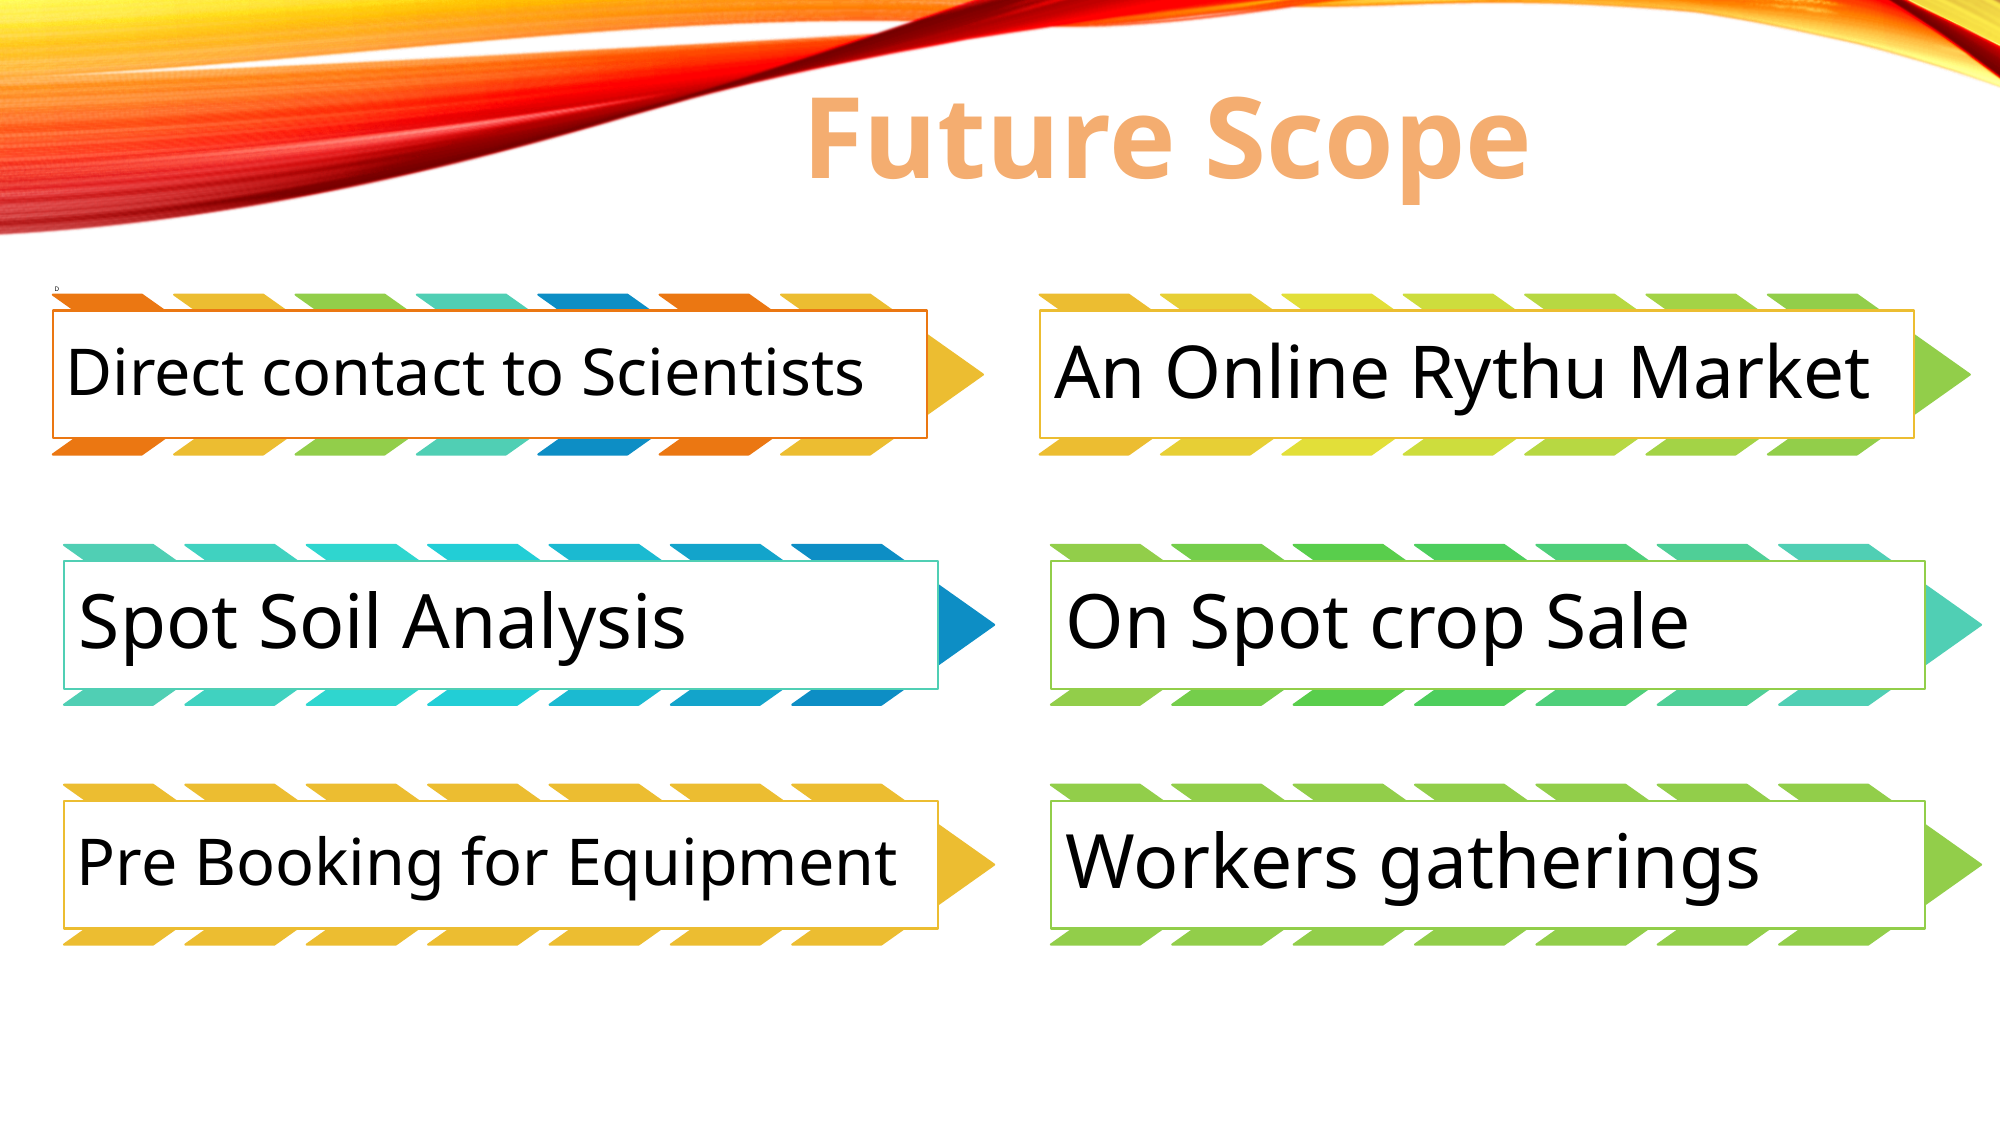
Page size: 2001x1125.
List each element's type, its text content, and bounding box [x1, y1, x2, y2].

picture [0, 0, 2000, 215]
text_box Future Scope [787, 58, 1548, 209]
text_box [910, 465, 2000, 705]
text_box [910, 705, 2000, 945]
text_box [899, 215, 2000, 455]
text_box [0, 705, 910, 945]
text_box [0, 215, 899, 455]
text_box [0, 465, 910, 705]
